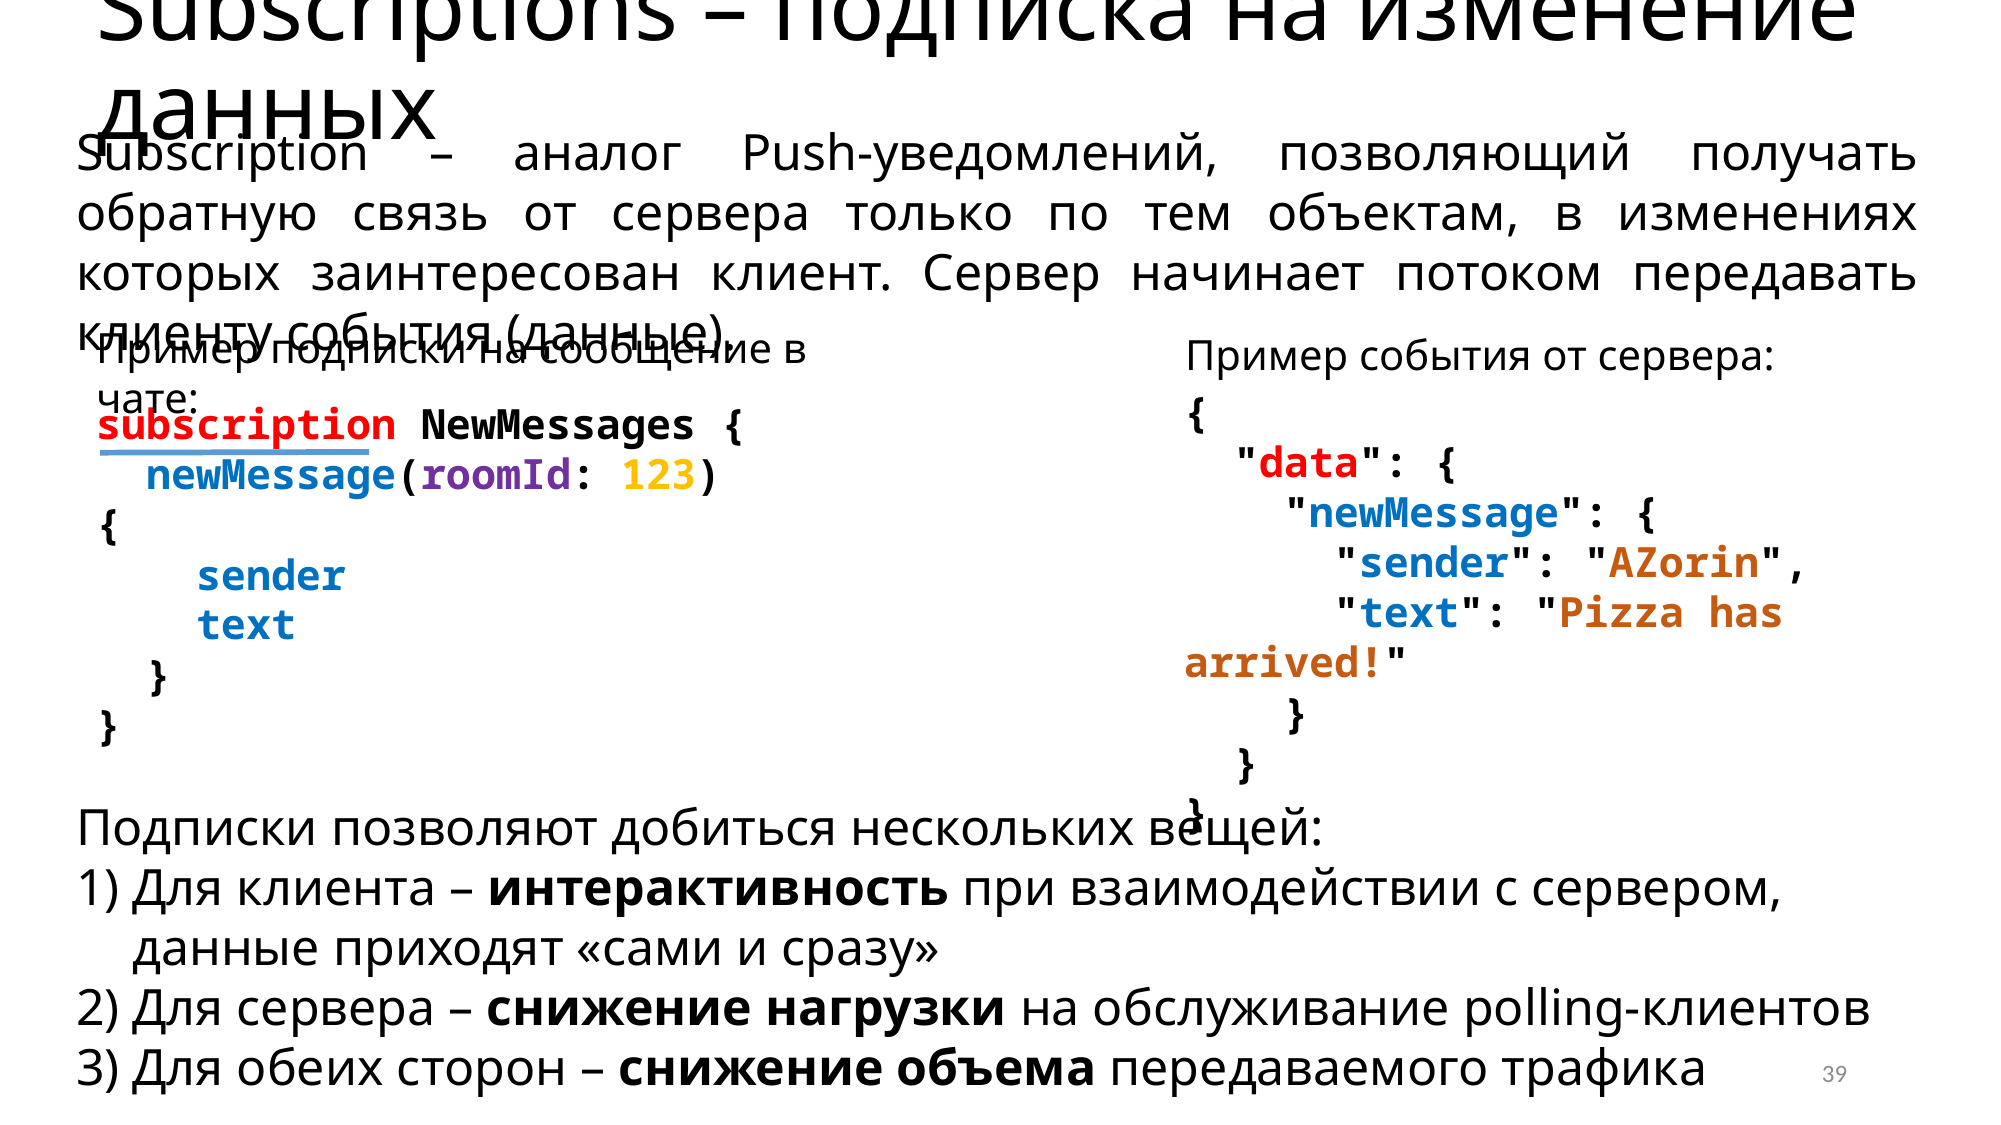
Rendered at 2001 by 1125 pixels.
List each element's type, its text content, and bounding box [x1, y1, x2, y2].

text_box Пример события от сервера: [1170, 321, 1817, 387]
text_box Пример подписки на сообщение в чате: [81, 314, 880, 430]
title Subscriptions – подписка на изменение данных [81, 0, 1949, 121]
text_box Подписки позволяют добиться нескольких вещей: Для клиента – интерактивность при взаимодействии с сервером, данные приходят «сами и сразу» Для сервера – снижение нагрузки на обслуживание polling-клиентов Для обеих сторон – снижение объема передаваемого трафика [61, 787, 1934, 1103]
text_box { "data": { "newMessage": { "sender": "AZorin", "text": "Pizza has arrived!" } } } [1169, 378, 1981, 844]
text_box subscription NewMessages { newMessage(roomId: 123) { sender text } } [81, 430, 765, 756]
text_box Subscription – аналог Push-уведомлений, позволяющий получать обратную связь от сервера только по тем объектам, в изменениях которых заинтересован клиент. Сервер начинает потоком передавать клиенту события (данные). [61, 112, 1934, 368]
